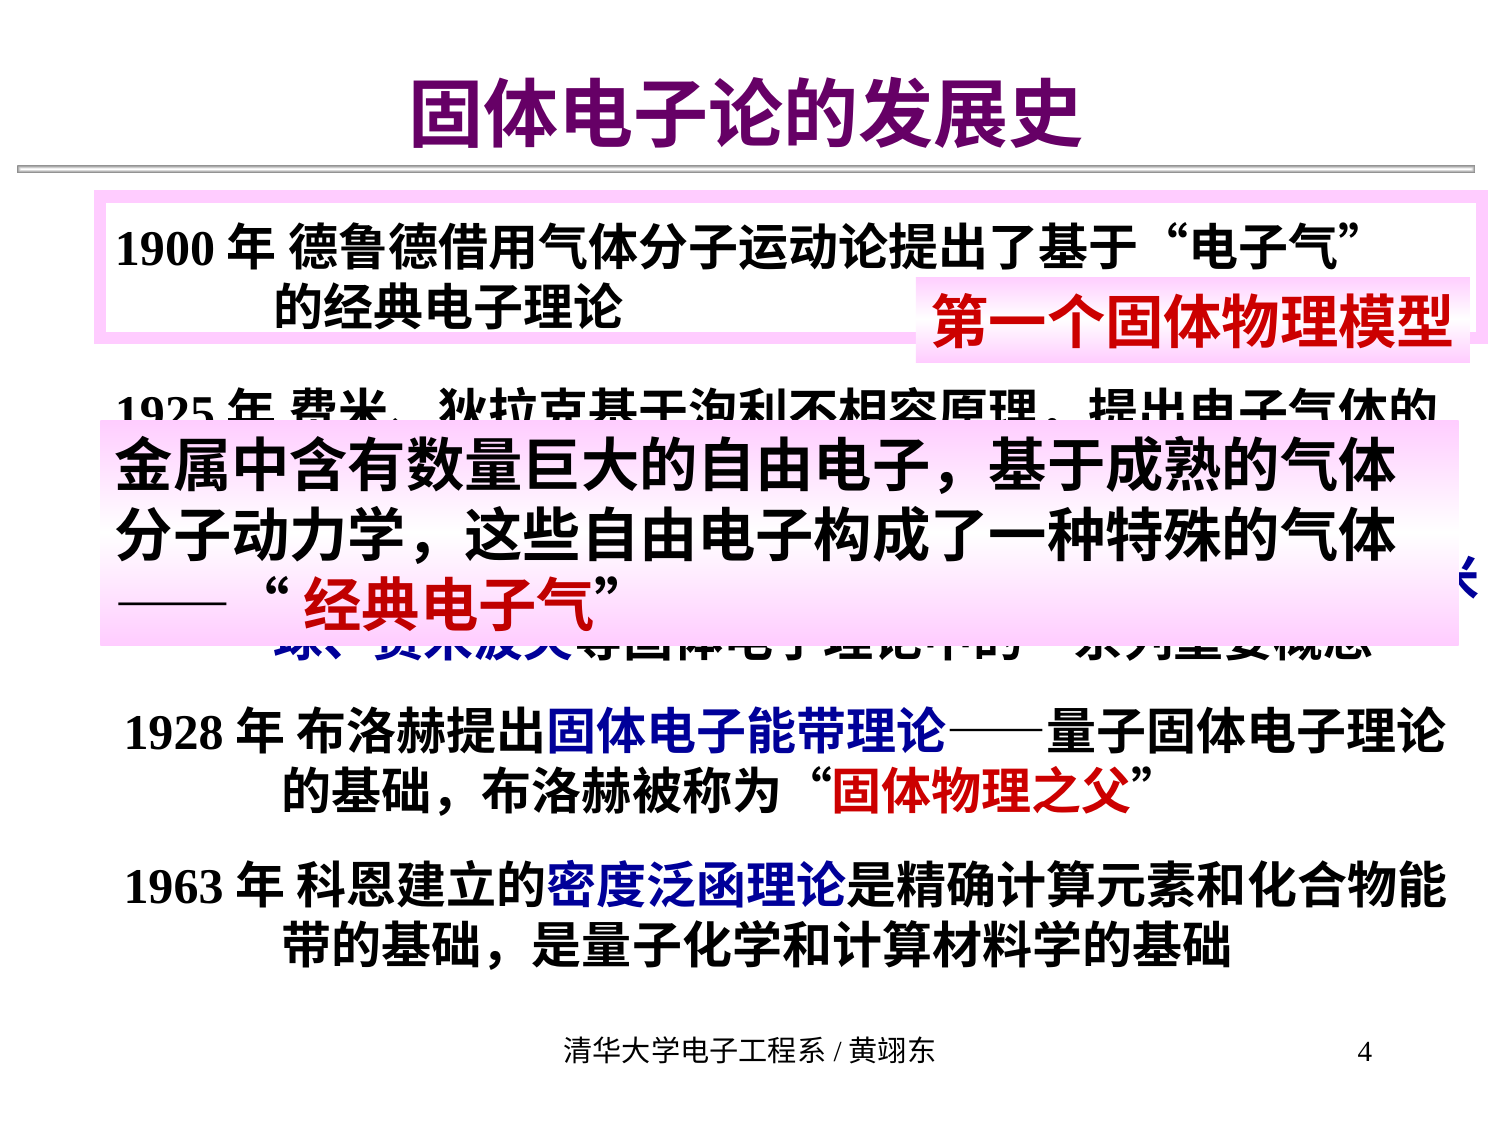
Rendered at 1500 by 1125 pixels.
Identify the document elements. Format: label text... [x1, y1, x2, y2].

text_box 第一个固体物理模型 [915, 277, 1470, 363]
text_box 1928年 索末菲使用费米-狄拉克统计，给出了费米气体、费米 球、费米波矢等固体电子理论中的一系列重要概念 [100, 538, 1500, 674]
text_box 1928年 布洛赫提出固体电子能带理论——量子固体电子理论 的基础，布洛赫被称为“固体物理之父” [108, 692, 1500, 827]
footer 清华大学电子工程系/黄翊东 [512, 1025, 988, 1100]
text_box [17, 165, 1475, 173]
slide_number 4 [1074, 1025, 1388, 1100]
text_box [100, 196, 1483, 339]
text_box 金属中含有数量巨大的自由电子，基于成熟的气体分子动力学，这些自由电子构成了一种特殊的气体 ——“经典电子气” [100, 420, 1459, 646]
text_box 1925年 费米、狄拉克基于泡利不相容原理，提出电子气体的 新统计方法：费米-狄拉克统计 [100, 373, 1500, 509]
text_box 固体电子论的发展史 [393, 58, 1099, 164]
text_box 1900年 德鲁德借用气体分子运动论提出了基于“电子气” 的经典电子理论 [100, 339, 915, 343]
text_box 1963年 科恩建立的密度泛函理论是精确计算元素和化合物能 带的基础，是量子化学和计算材料学的基础 [108, 845, 1500, 981]
